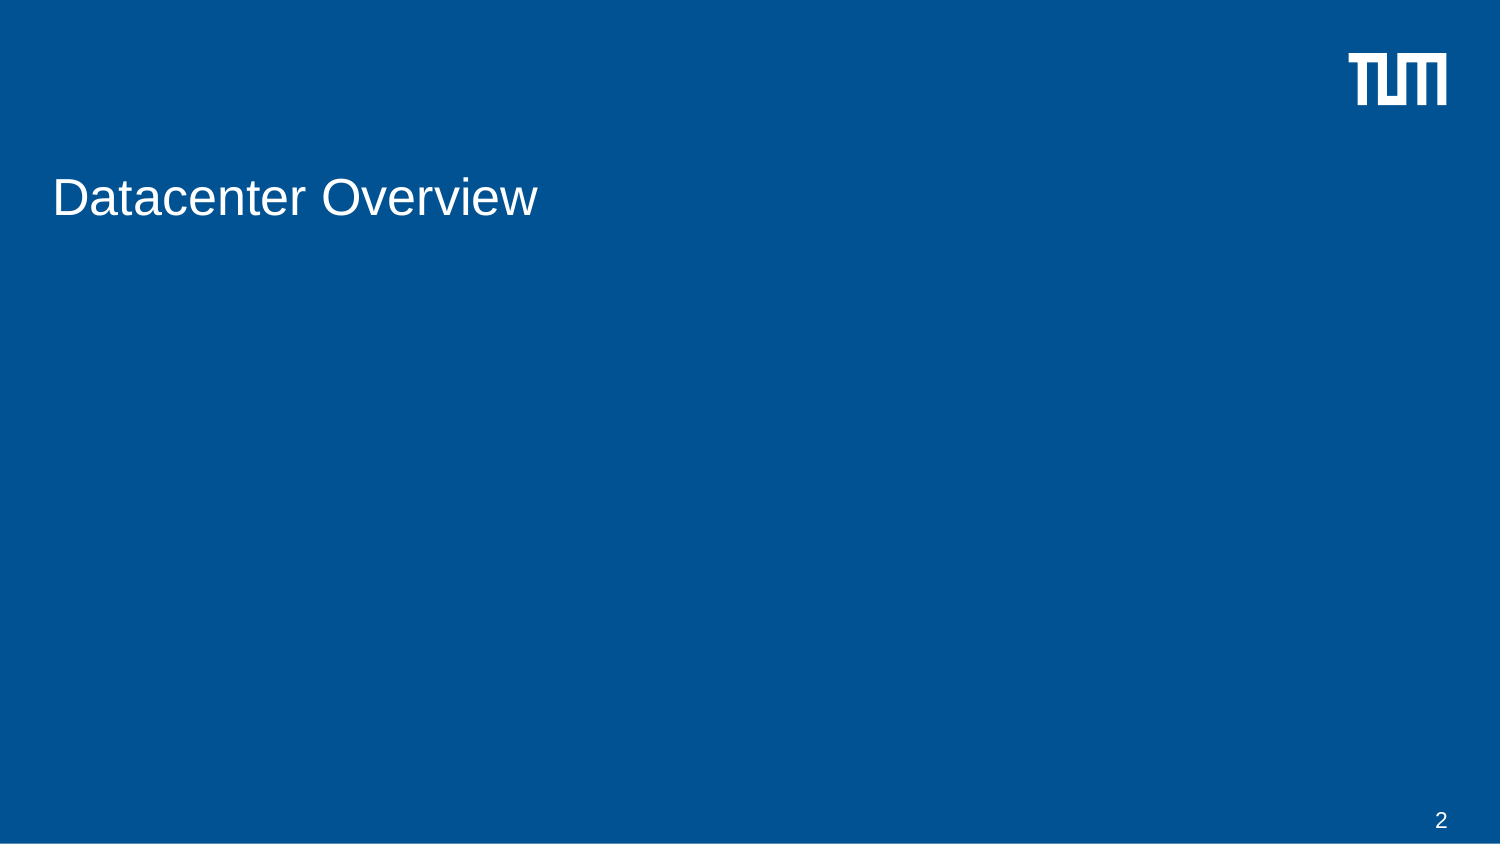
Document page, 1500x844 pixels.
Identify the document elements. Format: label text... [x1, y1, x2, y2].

slide_number 2 [1111, 796, 1448, 842]
title Datacenter Overview [52, 159, 1449, 223]
